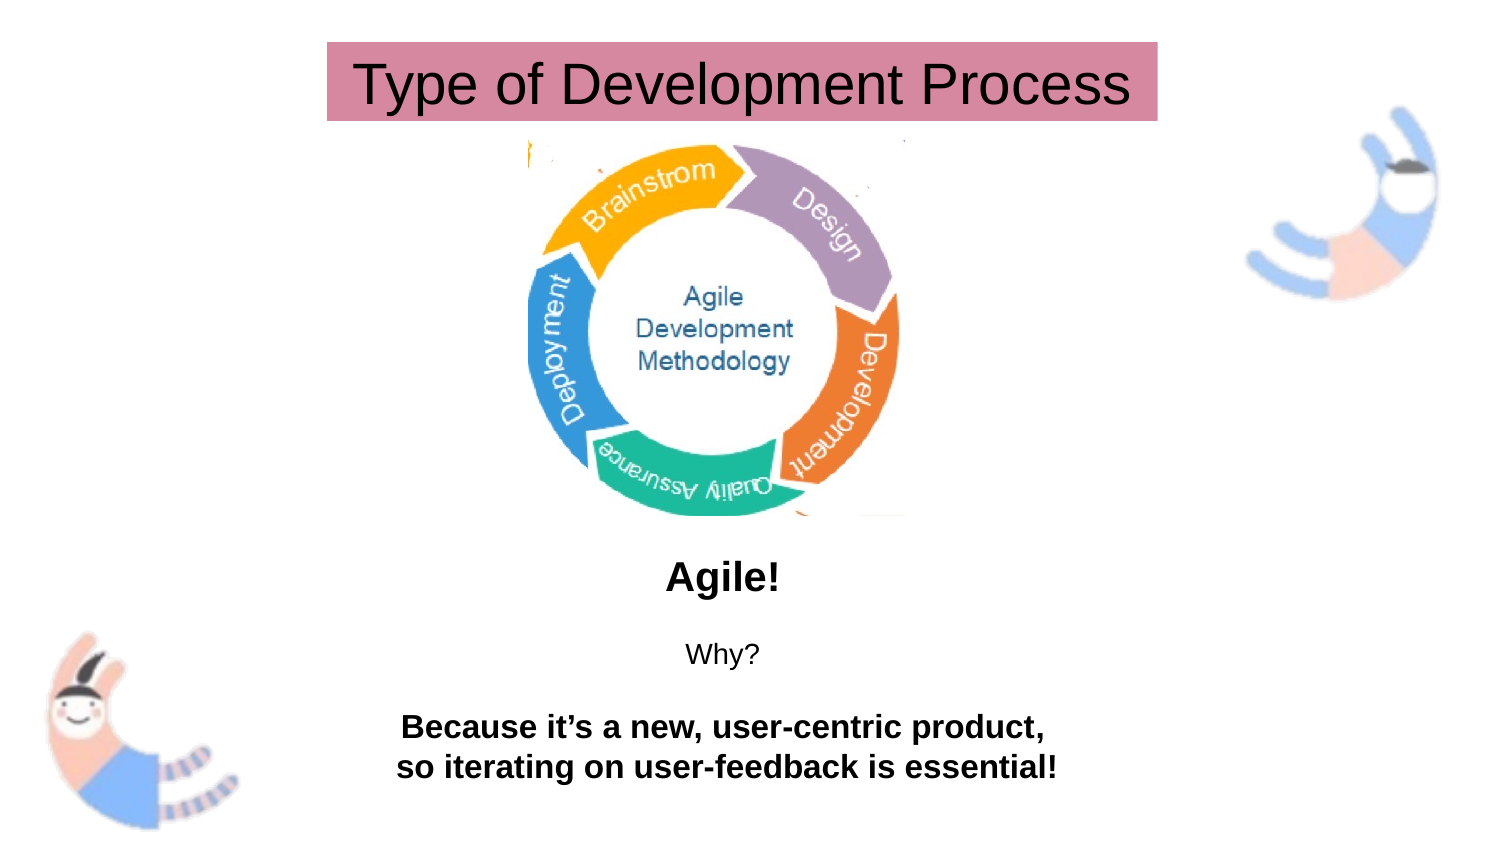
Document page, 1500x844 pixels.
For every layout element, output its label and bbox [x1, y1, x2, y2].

text_box [0, 0, 1500, 844]
